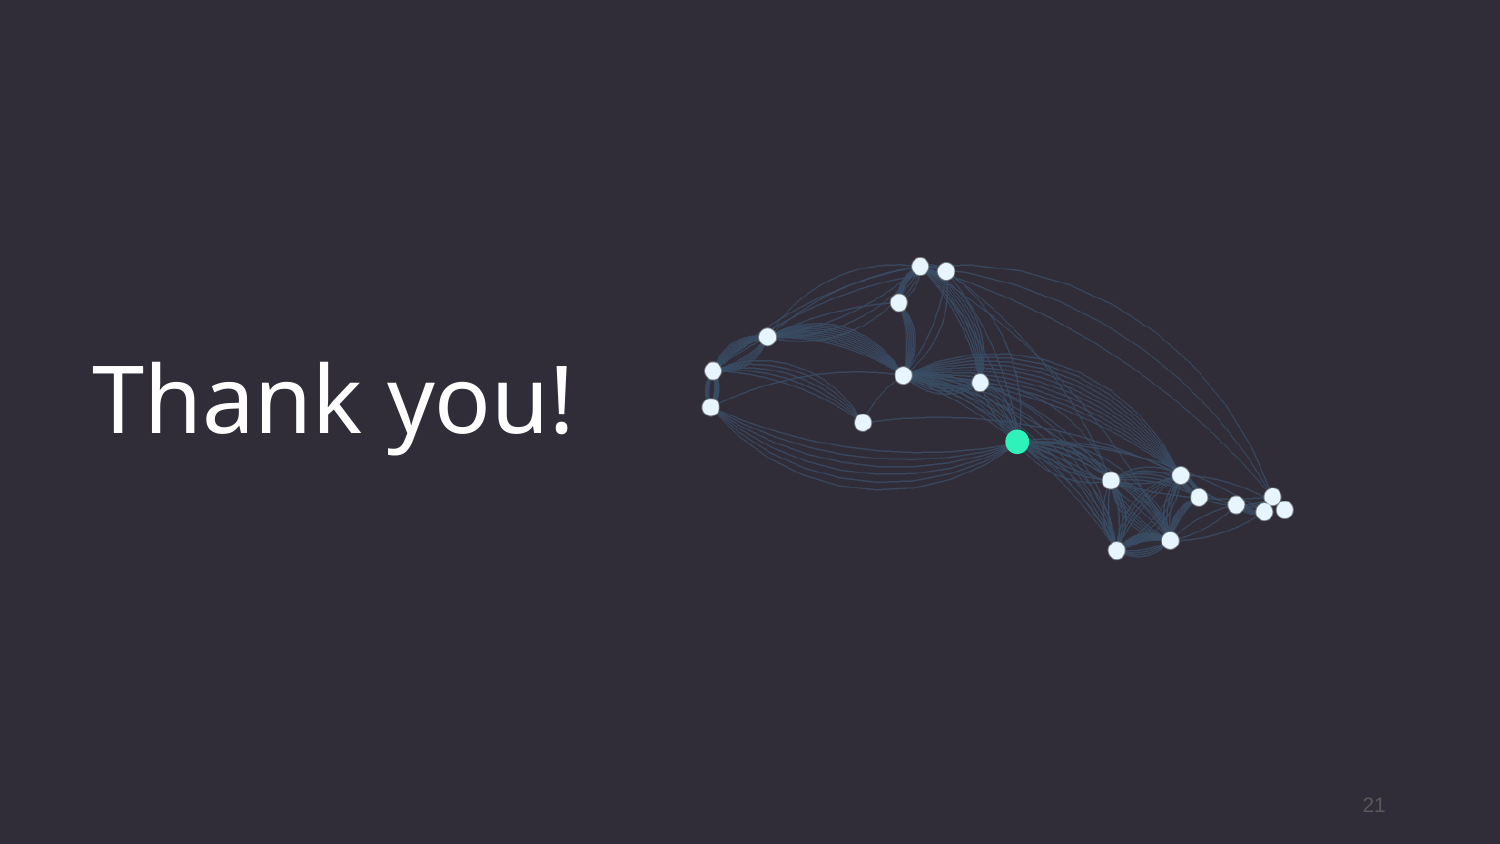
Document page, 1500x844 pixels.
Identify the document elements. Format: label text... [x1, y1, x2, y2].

slide_number ‹#› [1059, 782, 1397, 827]
text_box Thank you! [92, 0, 962, 770]
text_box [659, 239, 1349, 575]
